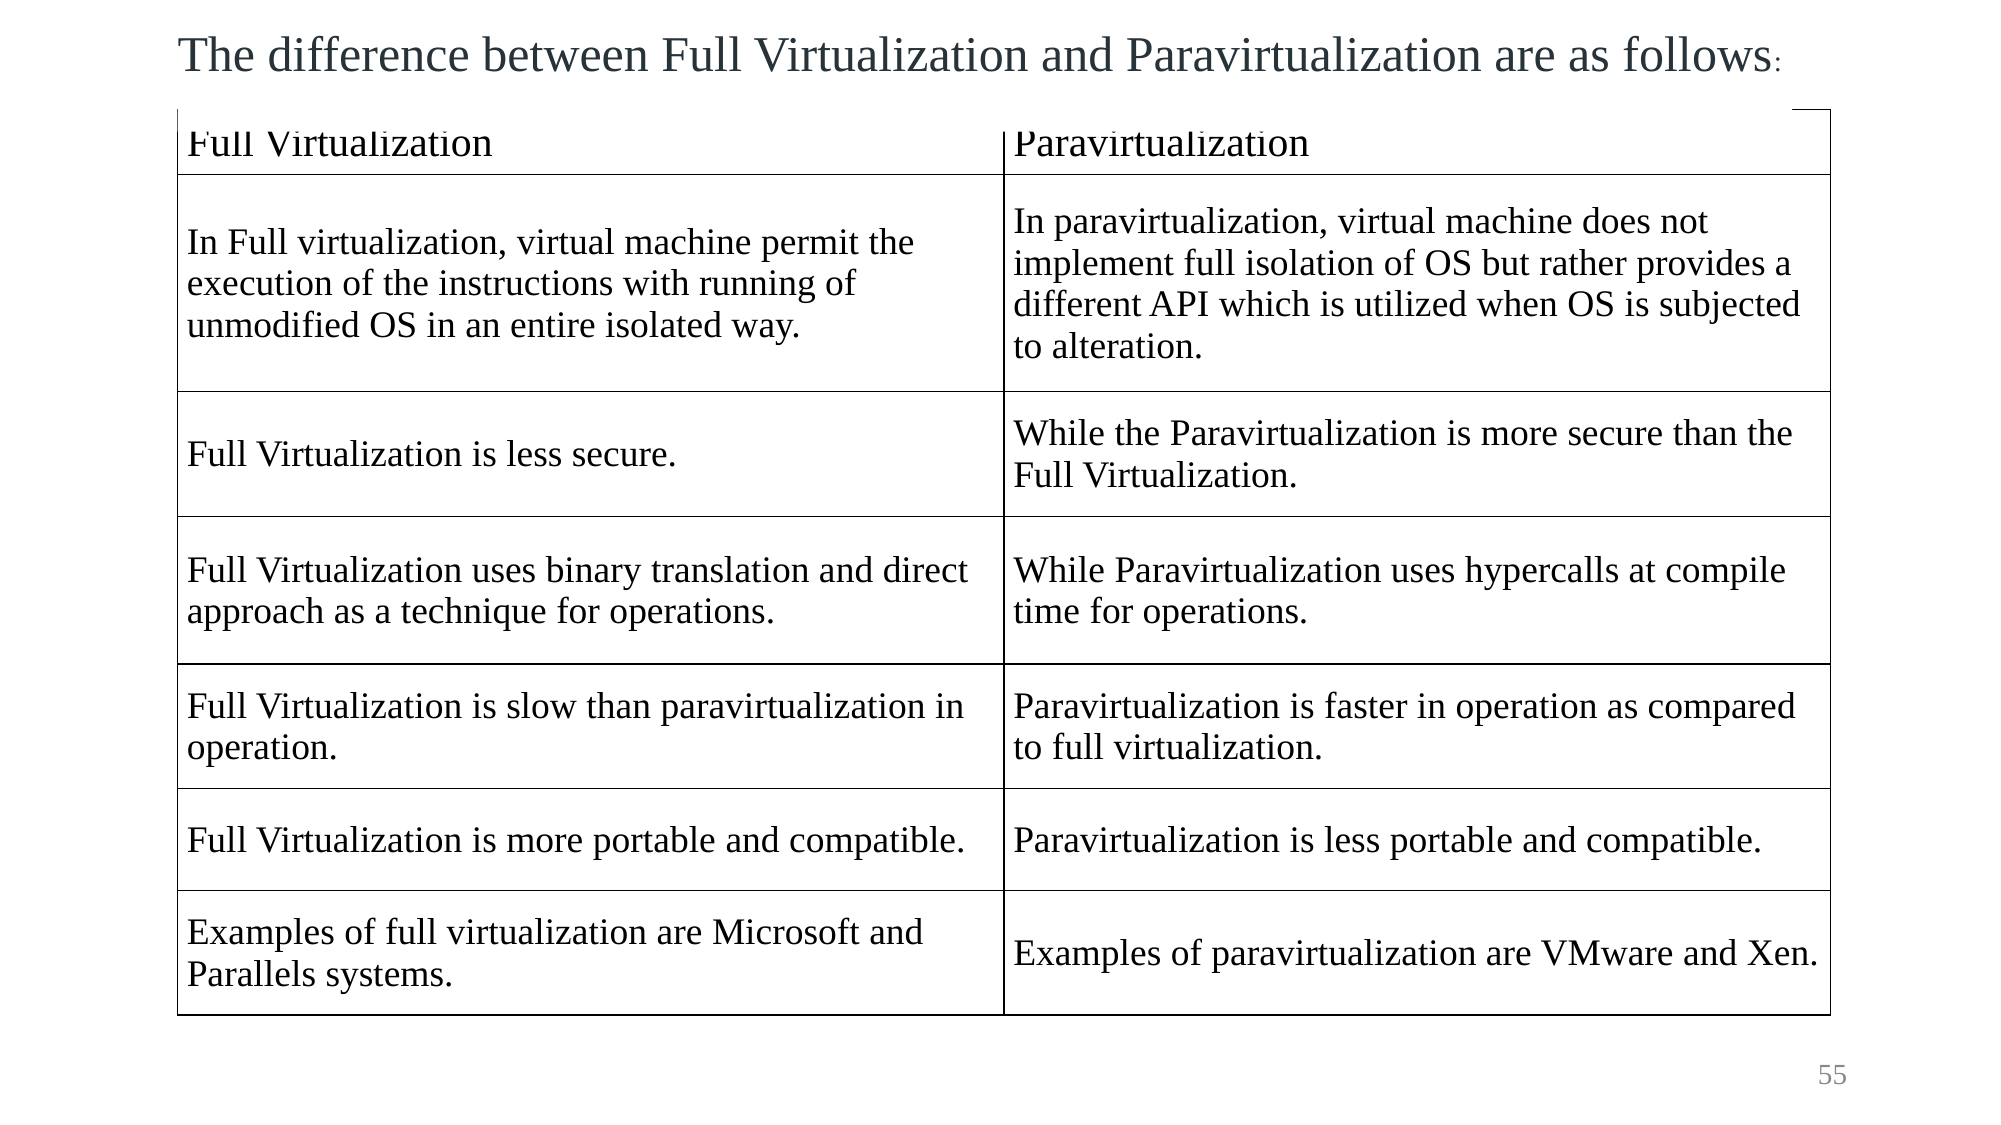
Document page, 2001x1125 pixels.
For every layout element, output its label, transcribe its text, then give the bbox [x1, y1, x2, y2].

table_cell Full Virtualization uses binary translation and direct approach as a technique for operations. [178, 517, 1003, 663]
text_box The difference between Full Virtualization and Paravirtualization are as follows: [177, 21, 1793, 132]
table_header Full Virtualization [178, 132, 1003, 174]
table_cell Examples of paravirtualization are VMware and Xen. [1005, 891, 1830, 1014]
table_cell While Paravirtualization uses hypercalls at compile time for operations. [1005, 517, 1830, 663]
table_cell Examples of full virtualization are Microsoft and Parallels systems. [178, 891, 1003, 1014]
slide_number 55 [1412, 1042, 1863, 1103]
table_cell In paravirtualization, virtual machine does not implement full isolation of OS but rather provides a different API which is utilized when OS is subjected to alteration. [1005, 175, 1830, 391]
table_header Paravirtualization [1005, 110, 1830, 174]
table_cell While the Paravirtualization is more secure than the Full Virtualization. [1005, 392, 1830, 516]
table_cell In Full virtualization, virtual machine permit the execution of the instructions with running of unmodified OS in an entire isolated way. [178, 175, 1003, 391]
table_cell Full Virtualization is more portable and compatible. [178, 789, 1003, 890]
table_cell Paravirtualization is less portable and compatible. [1005, 789, 1830, 890]
table_cell Full Virtualization is slow than paravirtualization in operation. [178, 665, 1003, 788]
table_cell Paravirtualization is faster in operation as compared to full virtualization. [1005, 665, 1830, 788]
table_cell Full Virtualization is less secure. [178, 392, 1003, 516]
